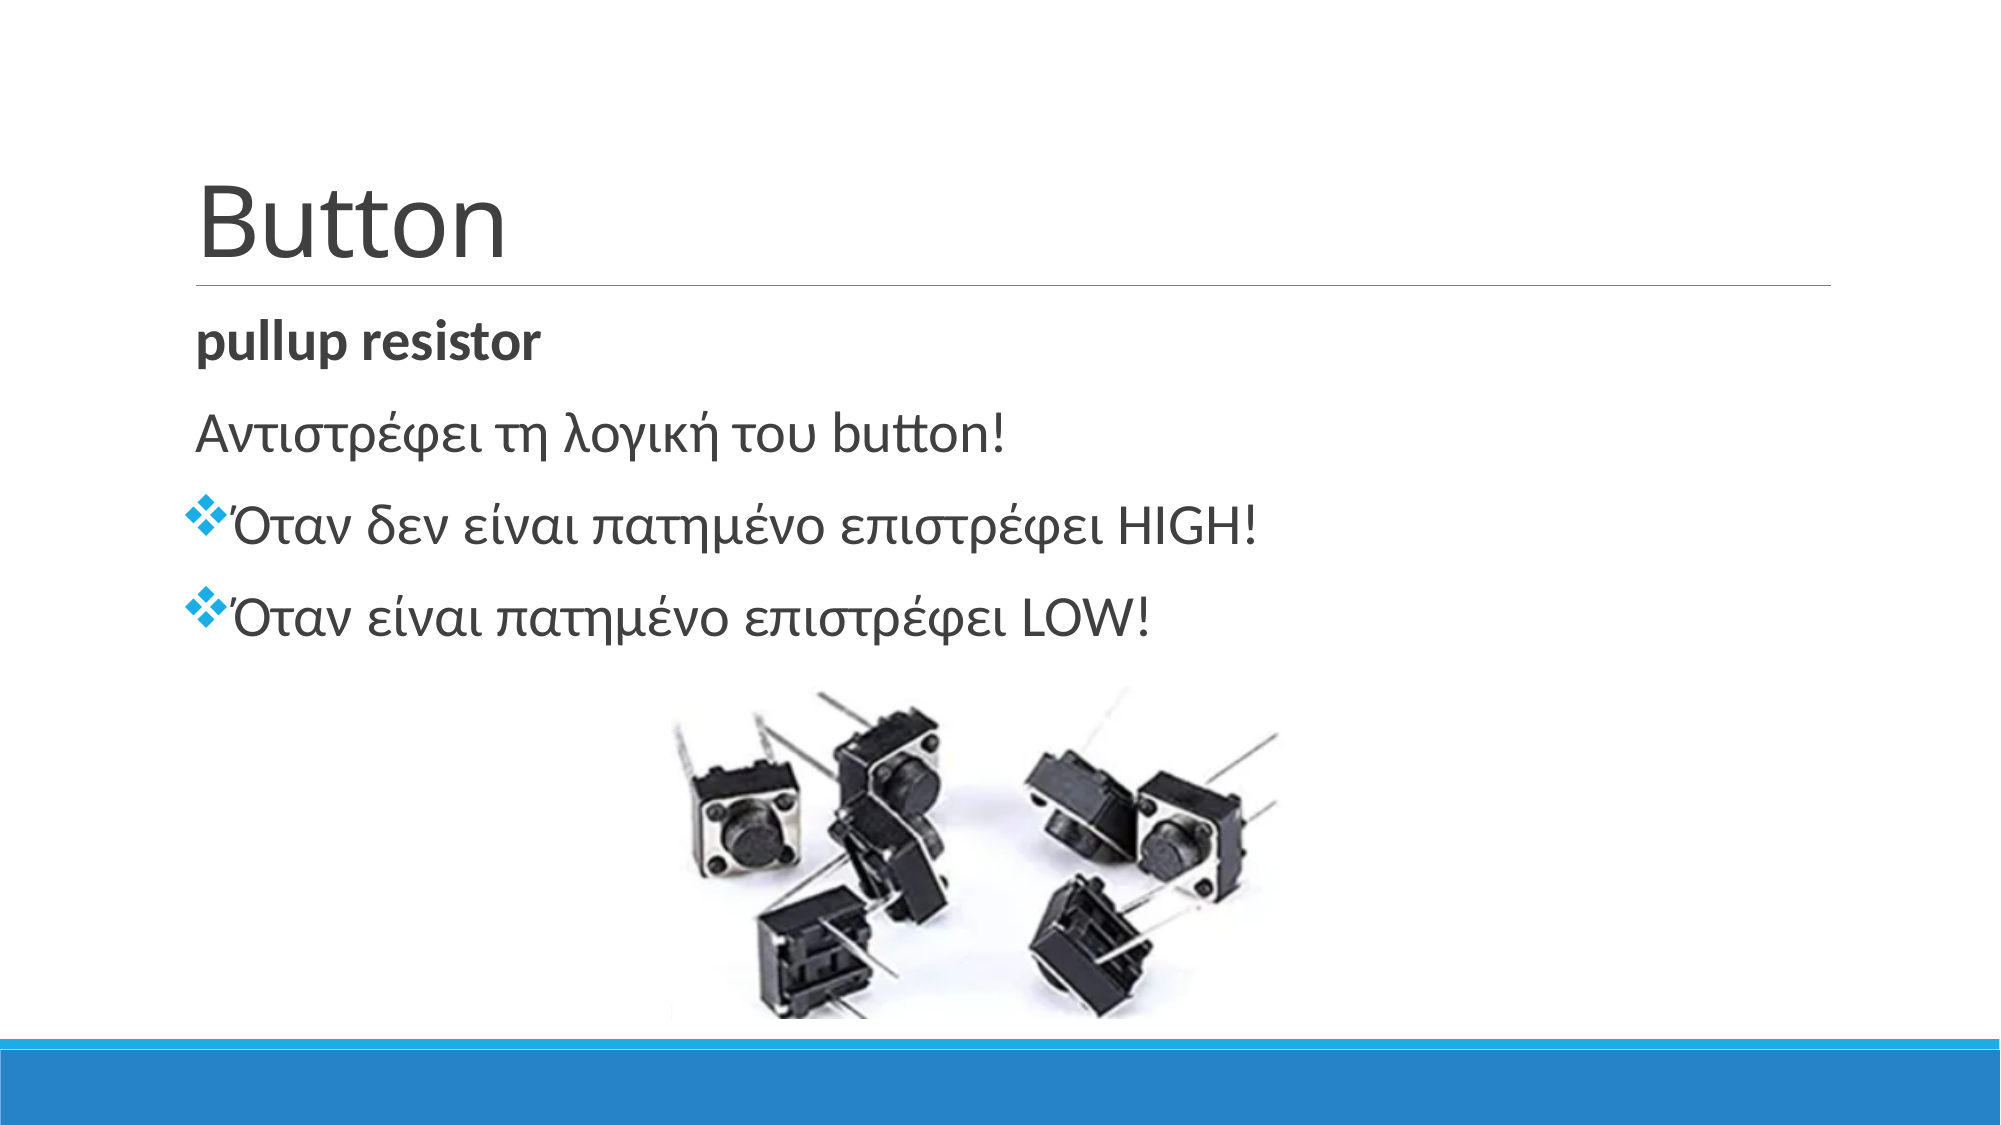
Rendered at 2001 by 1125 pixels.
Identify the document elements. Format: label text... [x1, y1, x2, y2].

title Button [180, 47, 1830, 285]
list pullup resistor Αντιστρέφει τη λογική του button! Όταν δεν είναι πατημένο επιστρέφει HIGH! Όταν είναι πατημένο επιστρέφει LOW! [180, 302, 1550, 960]
picture [670, 685, 1340, 1020]
